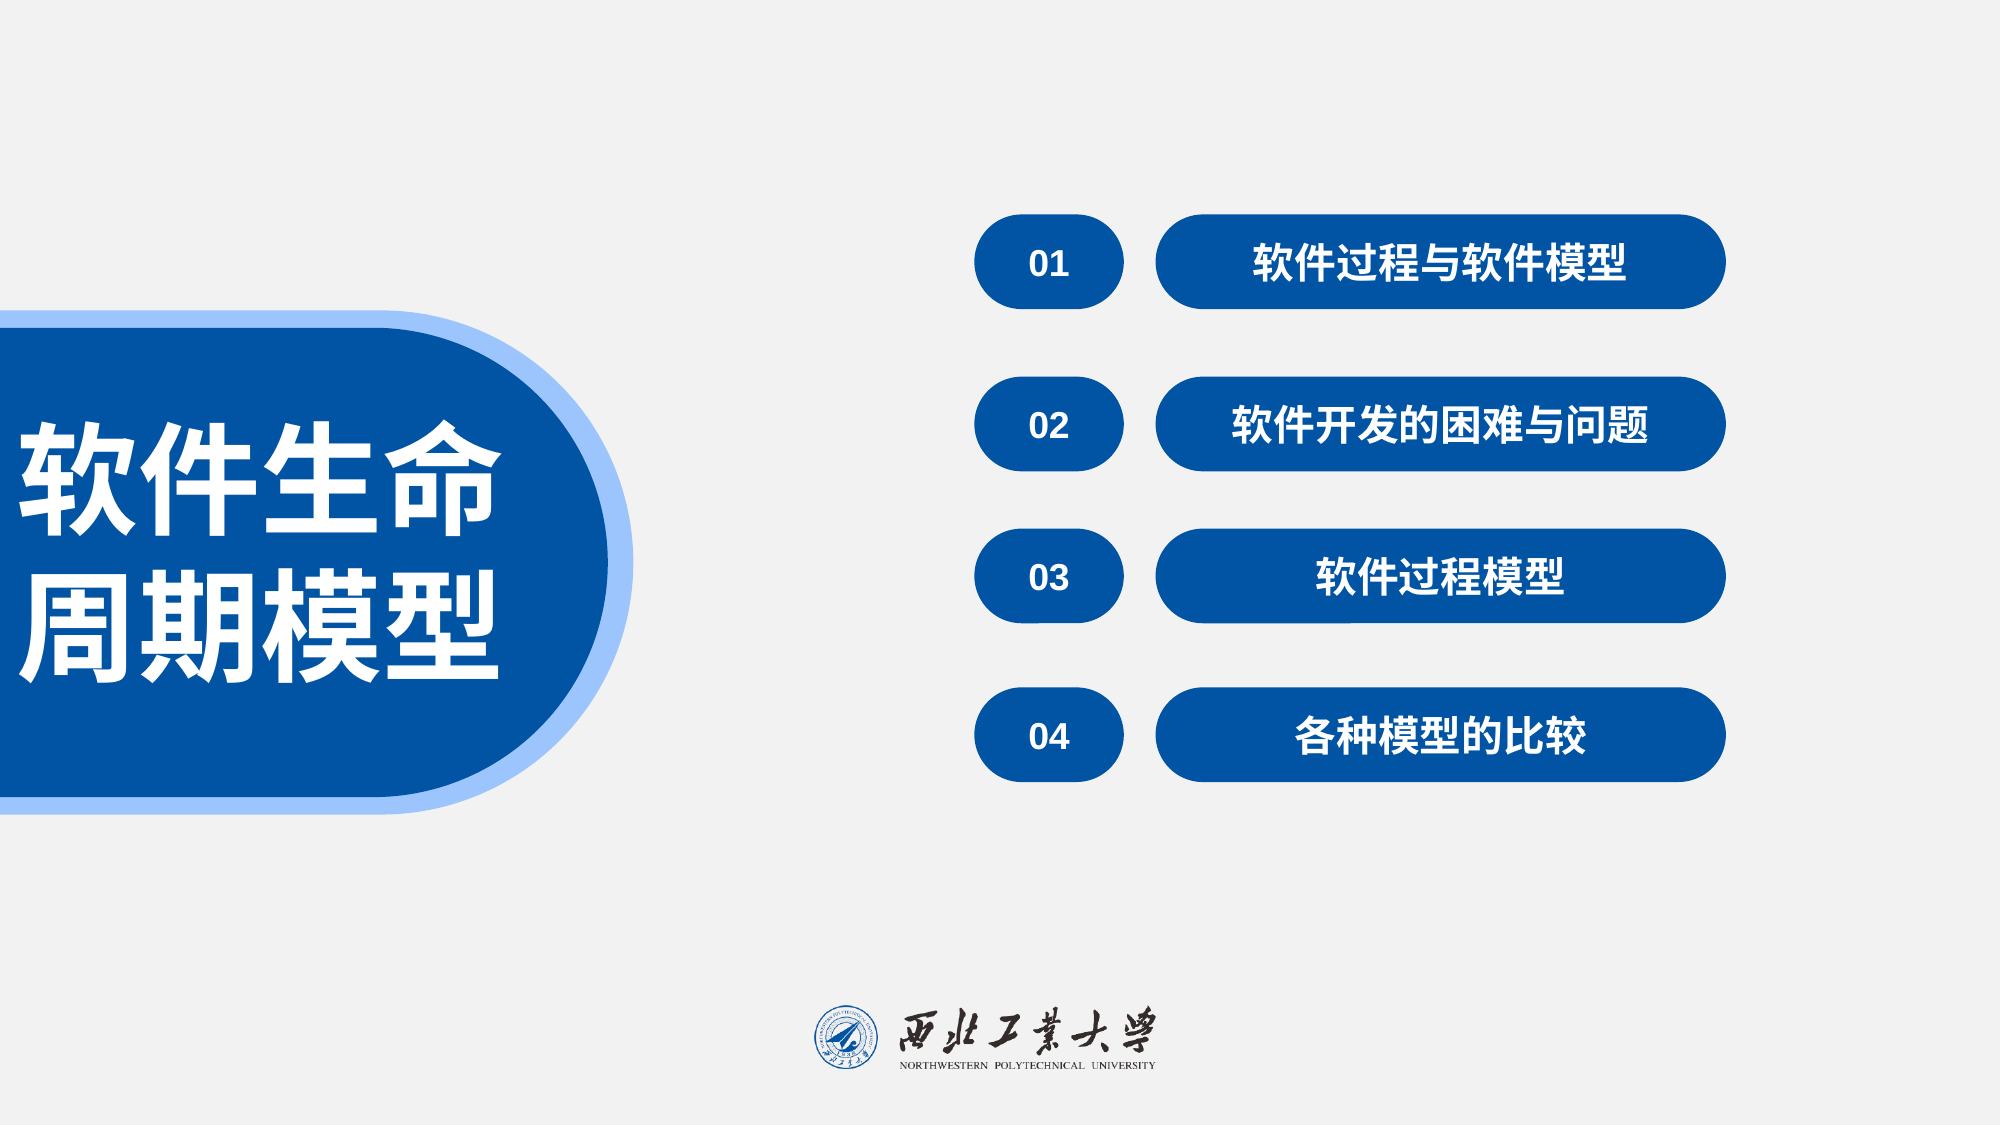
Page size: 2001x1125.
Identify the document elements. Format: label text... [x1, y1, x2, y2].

text_box 03 [973, 527, 1125, 625]
text_box 软件生命 周期模型 [1, 395, 520, 704]
picture [814, 1005, 1156, 1069]
text_box 01 [973, 213, 1125, 311]
text_box 软件开发的困难与问题 [1154, 375, 1727, 473]
text_box 04 [973, 686, 1125, 784]
text_box [0, 326, 609, 799]
text_box 02 [973, 375, 1125, 473]
text_box 各种模型的比较 [1154, 686, 1727, 784]
text_box 软件过程模型 [1154, 527, 1727, 625]
text_box 软件过程与软件模型 [1154, 213, 1727, 311]
text_box [0, 309, 635, 816]
